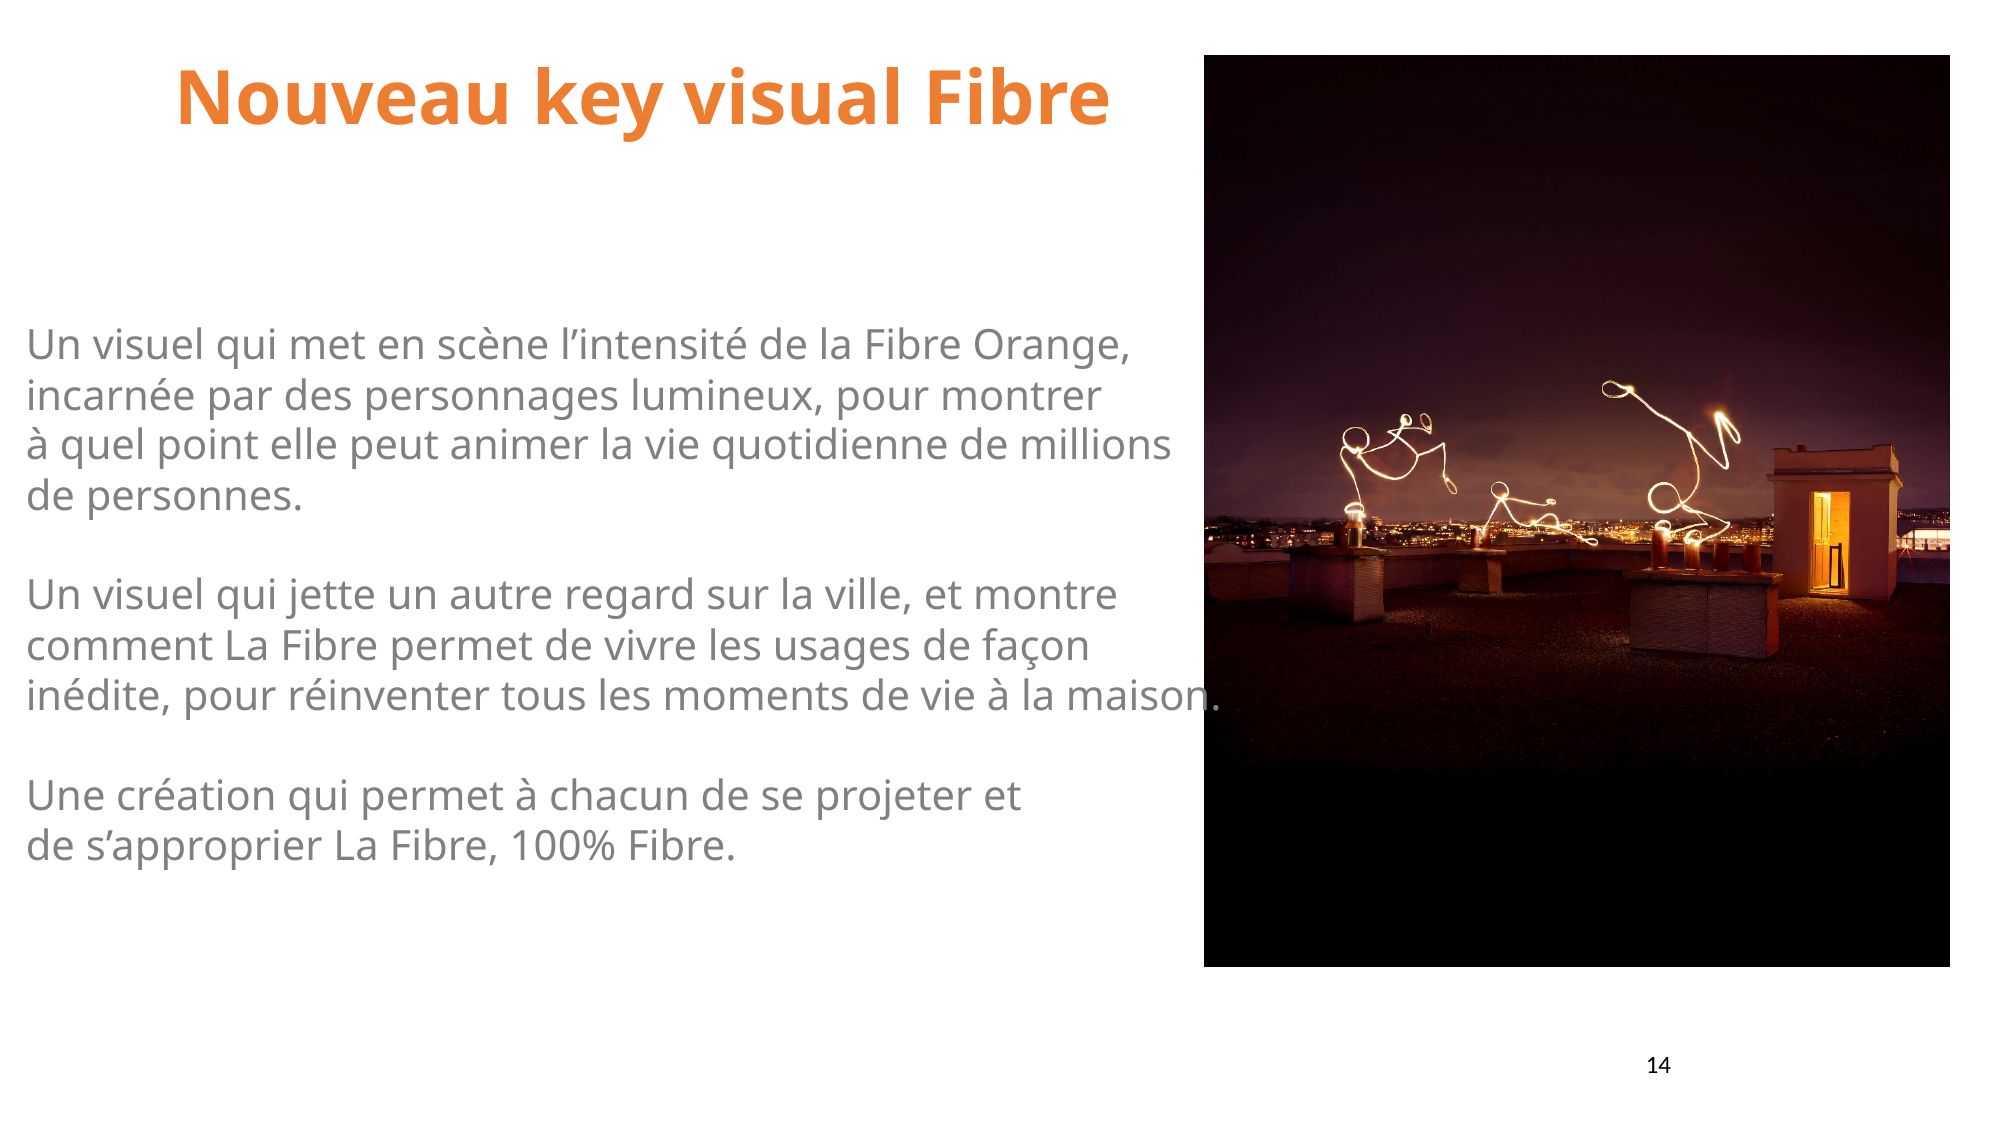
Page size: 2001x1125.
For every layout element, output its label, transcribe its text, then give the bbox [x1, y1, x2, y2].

slide_number 14 [1307, 1024, 1687, 1103]
picture [1203, 55, 1950, 967]
text_box Un visuel qui met en scène l’intensité de la Fibre Orange, incarnée par des personnages lumineux, pour montrer à quel point elle peut animer la vie quotidienne de millions de personnes. Un visuel qui jette un autre regard sur la ville, et montre comment La Fibre permet de vivre les usages de façon inédite, pour réinventer tous les moments de vie à la maison. Une création qui permet à chacun de se projeter et de s’approprier La Fibre, 100% Fibre. [10, 310, 1203, 926]
title Nouveau key visual Fibre [160, 59, 1203, 142]
